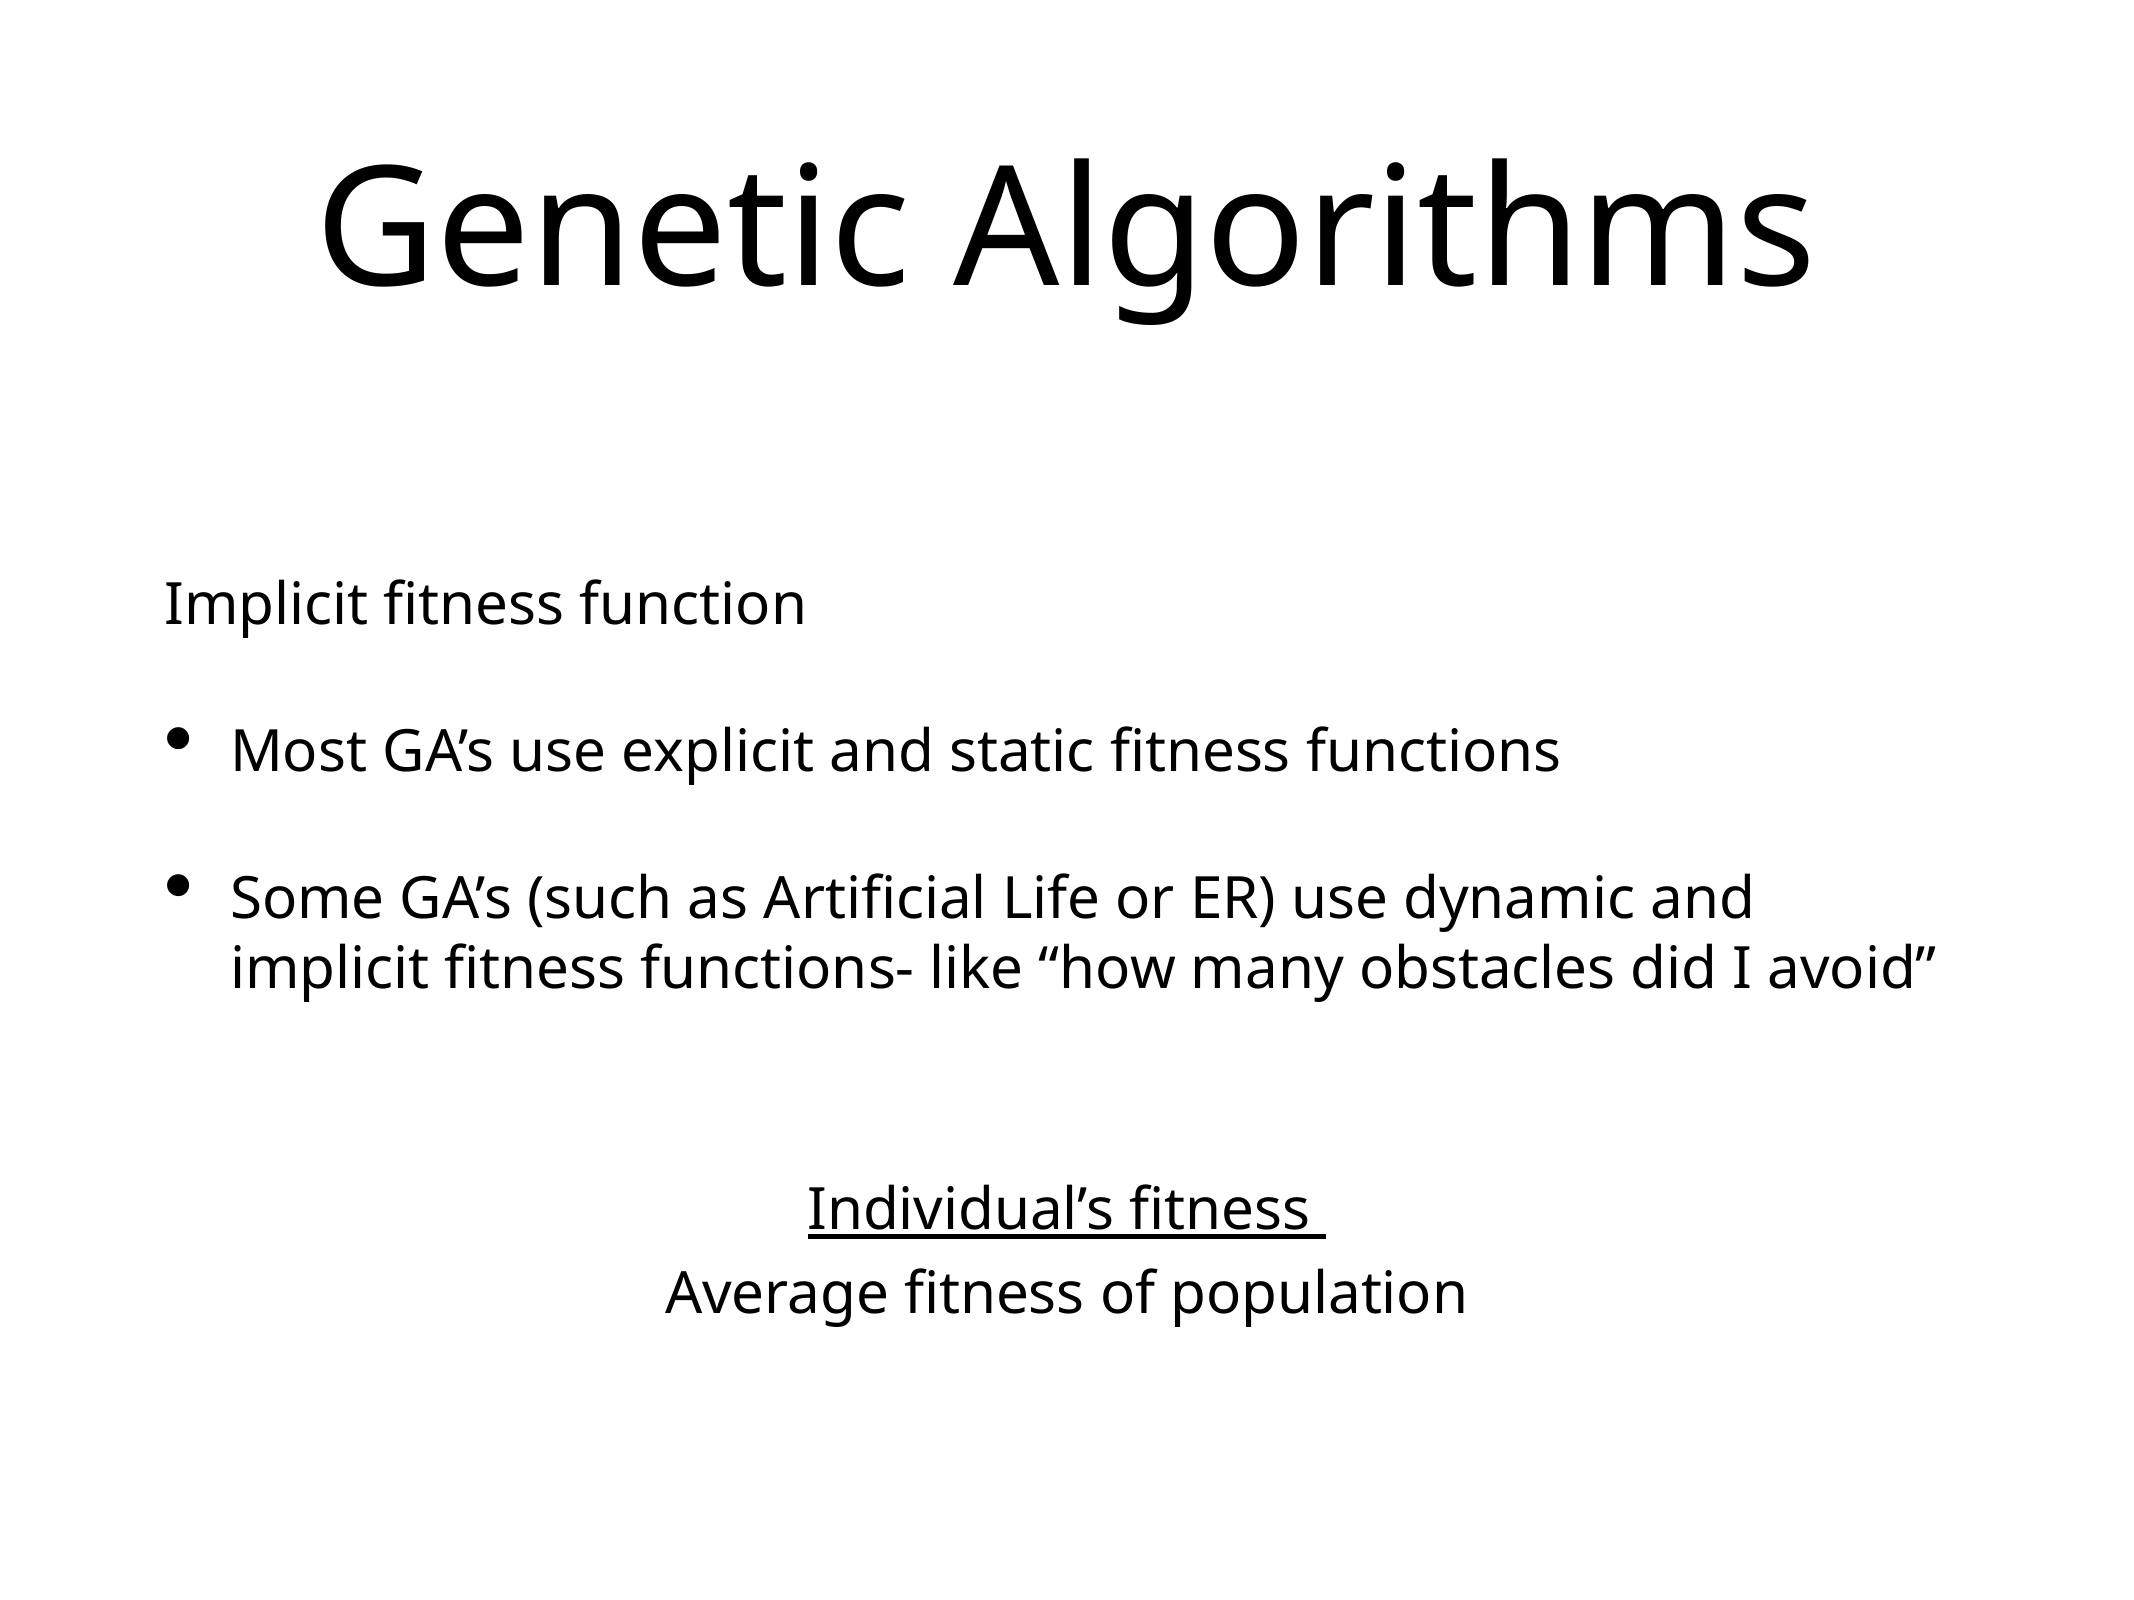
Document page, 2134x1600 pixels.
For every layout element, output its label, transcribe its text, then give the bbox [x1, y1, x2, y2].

list Implicit fitness function Most GA’s use explicit and static fitness functions Some GA’s (such as Artificial Life or ER) use dynamic and implicit fitness functions- like “how many obstacles did I avoid” Individual’s fitness Average fitness of population [155, 424, 1978, 1457]
title Genetic Algorithms [155, 41, 1978, 397]
